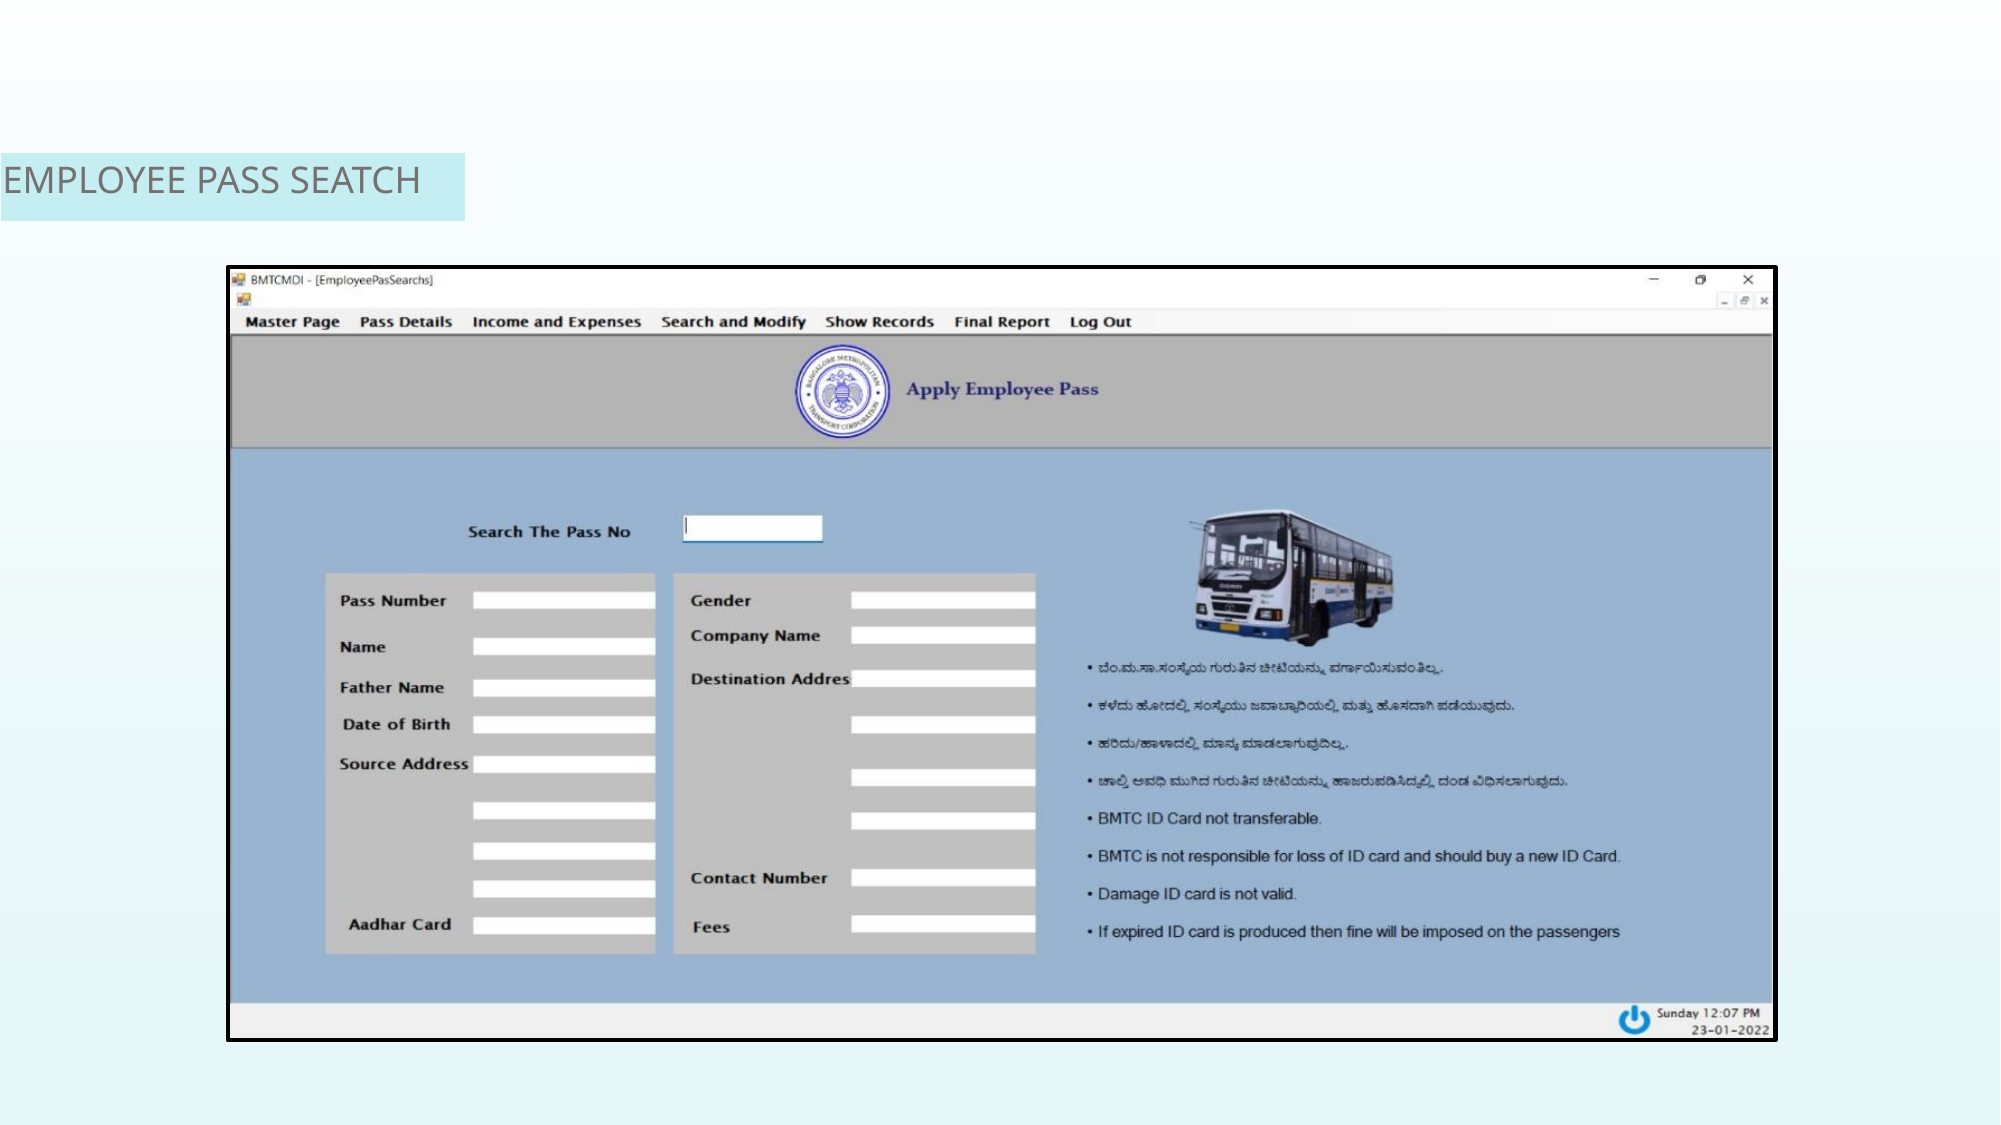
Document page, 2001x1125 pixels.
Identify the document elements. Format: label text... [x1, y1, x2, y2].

picture [229, 269, 1774, 1039]
text_box [0, 218, 466, 222]
text_box EMPLOYEE PASS SEATCH [0, 154, 475, 218]
